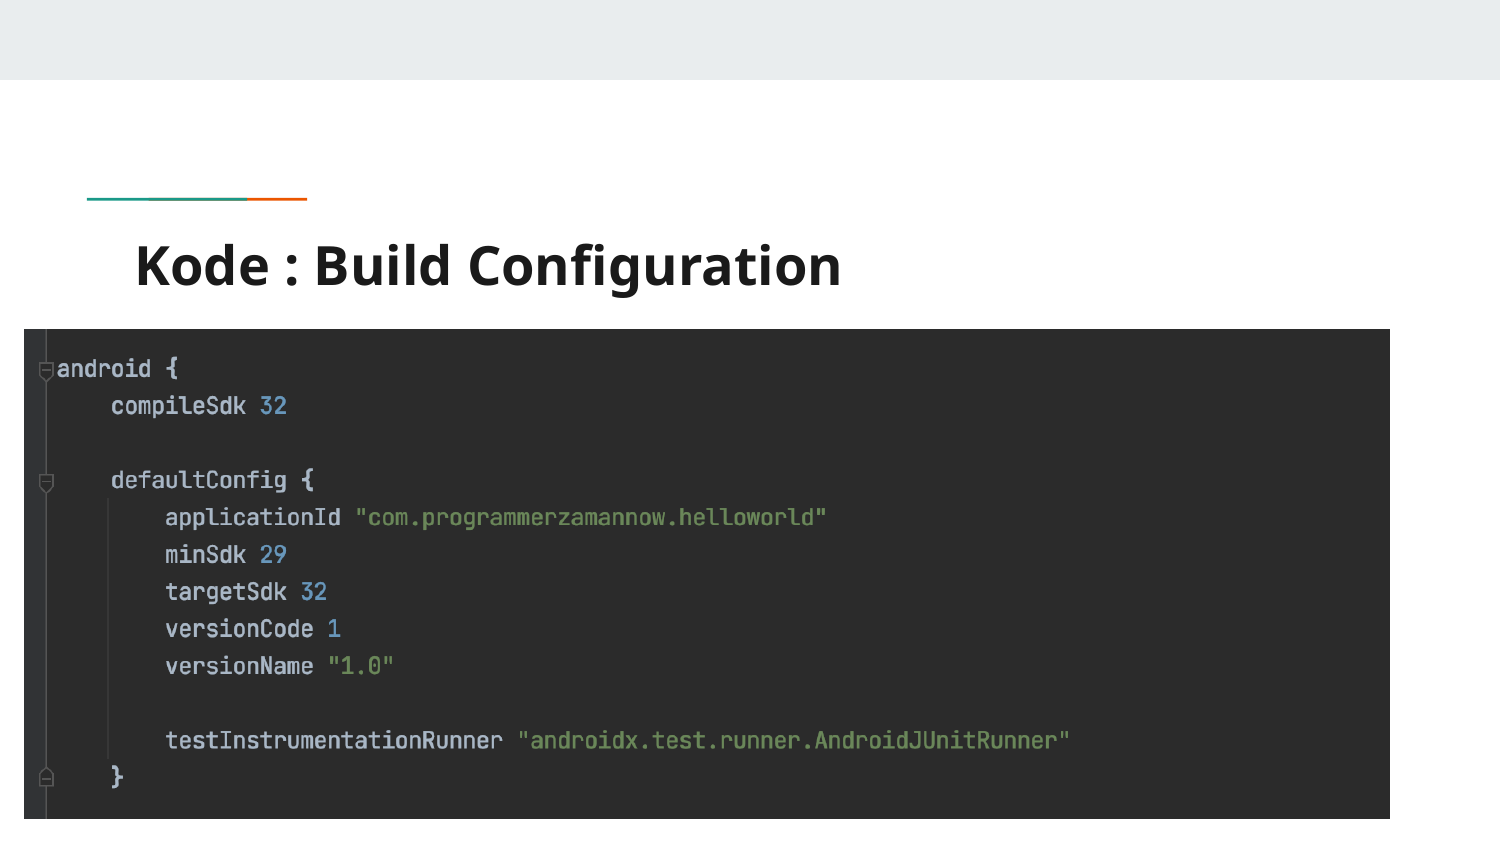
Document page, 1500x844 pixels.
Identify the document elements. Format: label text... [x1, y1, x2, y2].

picture [24, 328, 1390, 819]
title Kode : Build Configuration [119, 216, 1381, 305]
